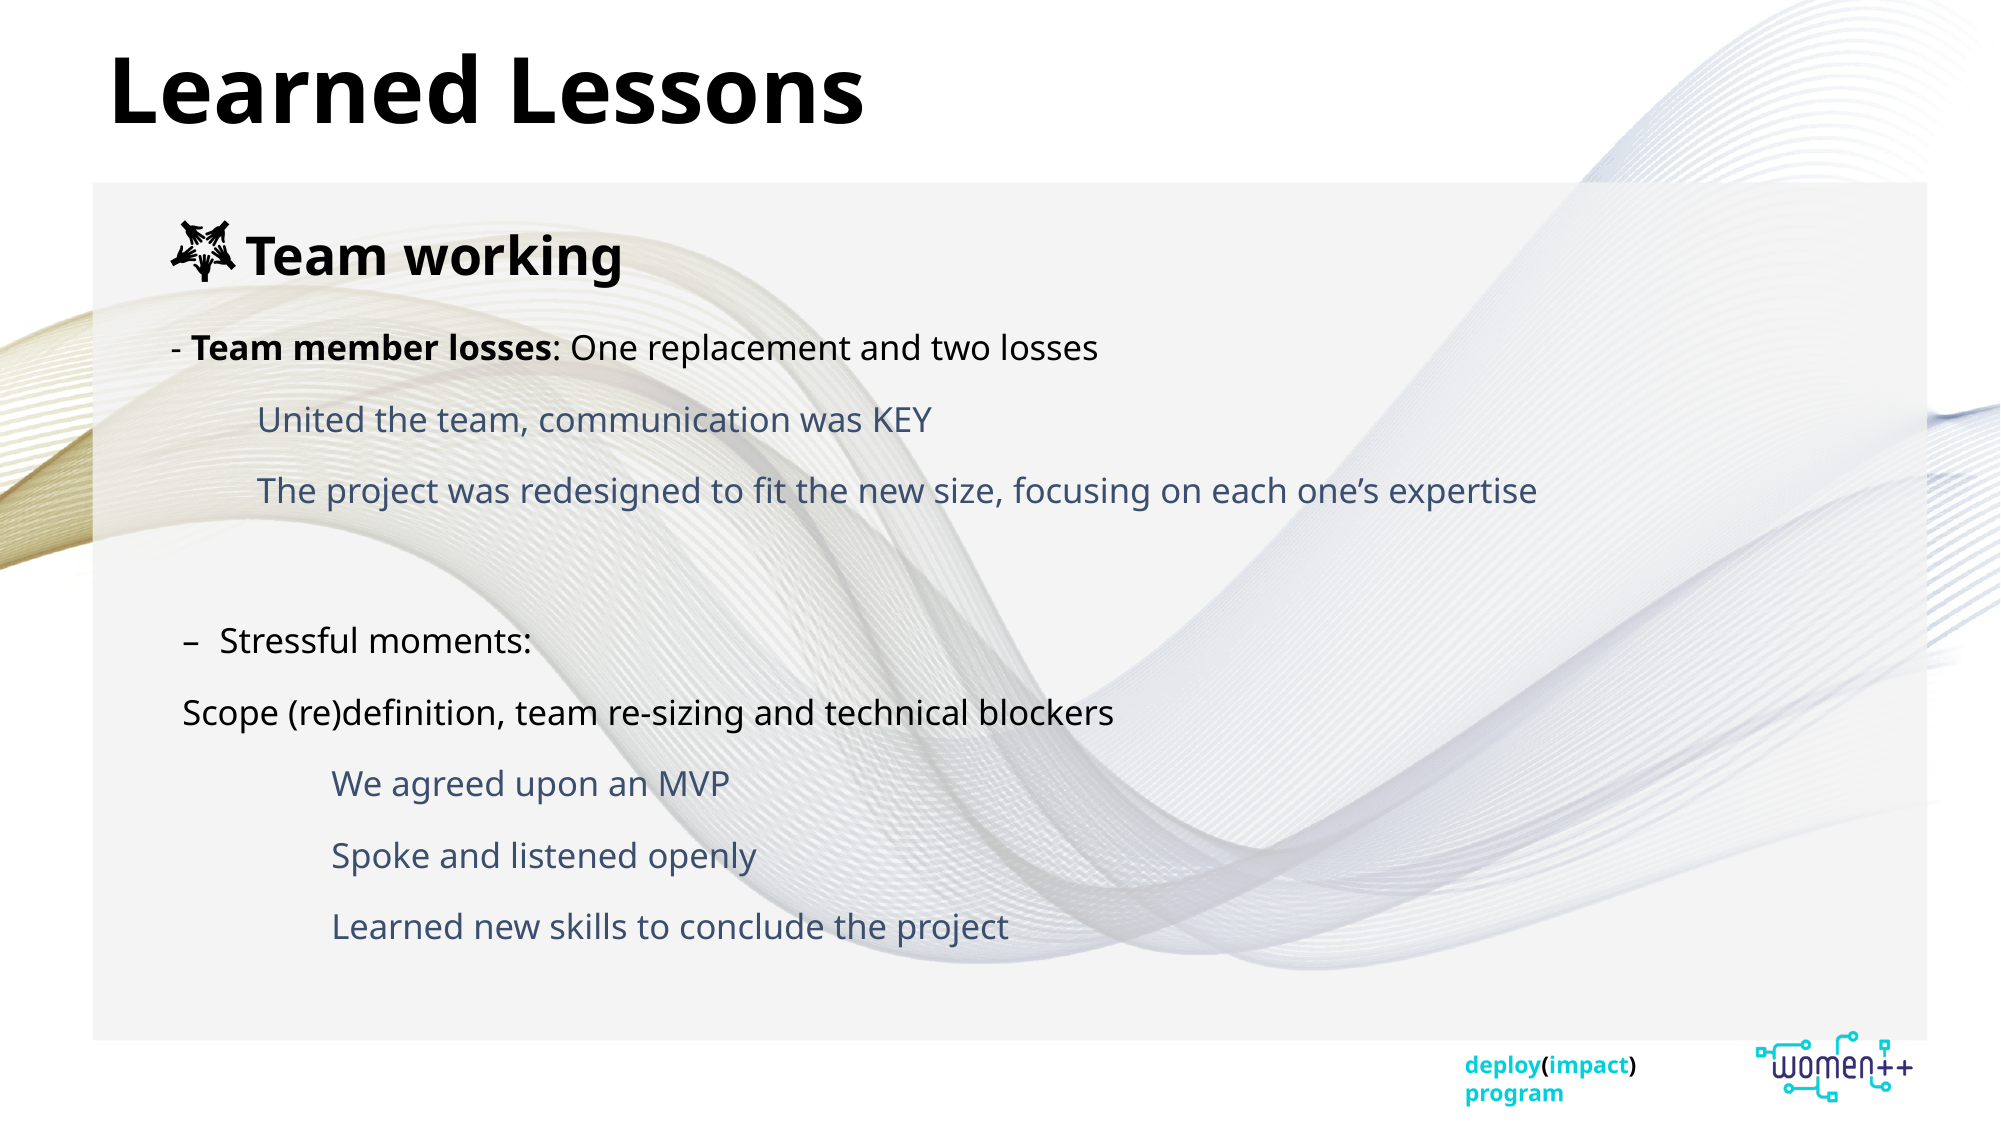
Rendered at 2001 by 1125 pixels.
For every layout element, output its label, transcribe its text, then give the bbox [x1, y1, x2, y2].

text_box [1450, 1006, 1940, 1125]
picture [169, 217, 237, 285]
title Learned Lessons [92, 24, 1449, 182]
picture [0, 0, 2001, 1125]
list Team working - Team member losses: One replacement and two losses United the team, communication was KEY The project was redesigned to fit the new size, focusing on each one’s expertise Stressful moments: Scope (re)definition, team re-sizing and technical blockers We agreed upon an MVP Spoke and listened openly Learned new skills to conclude the project [92, 182, 1928, 1041]
